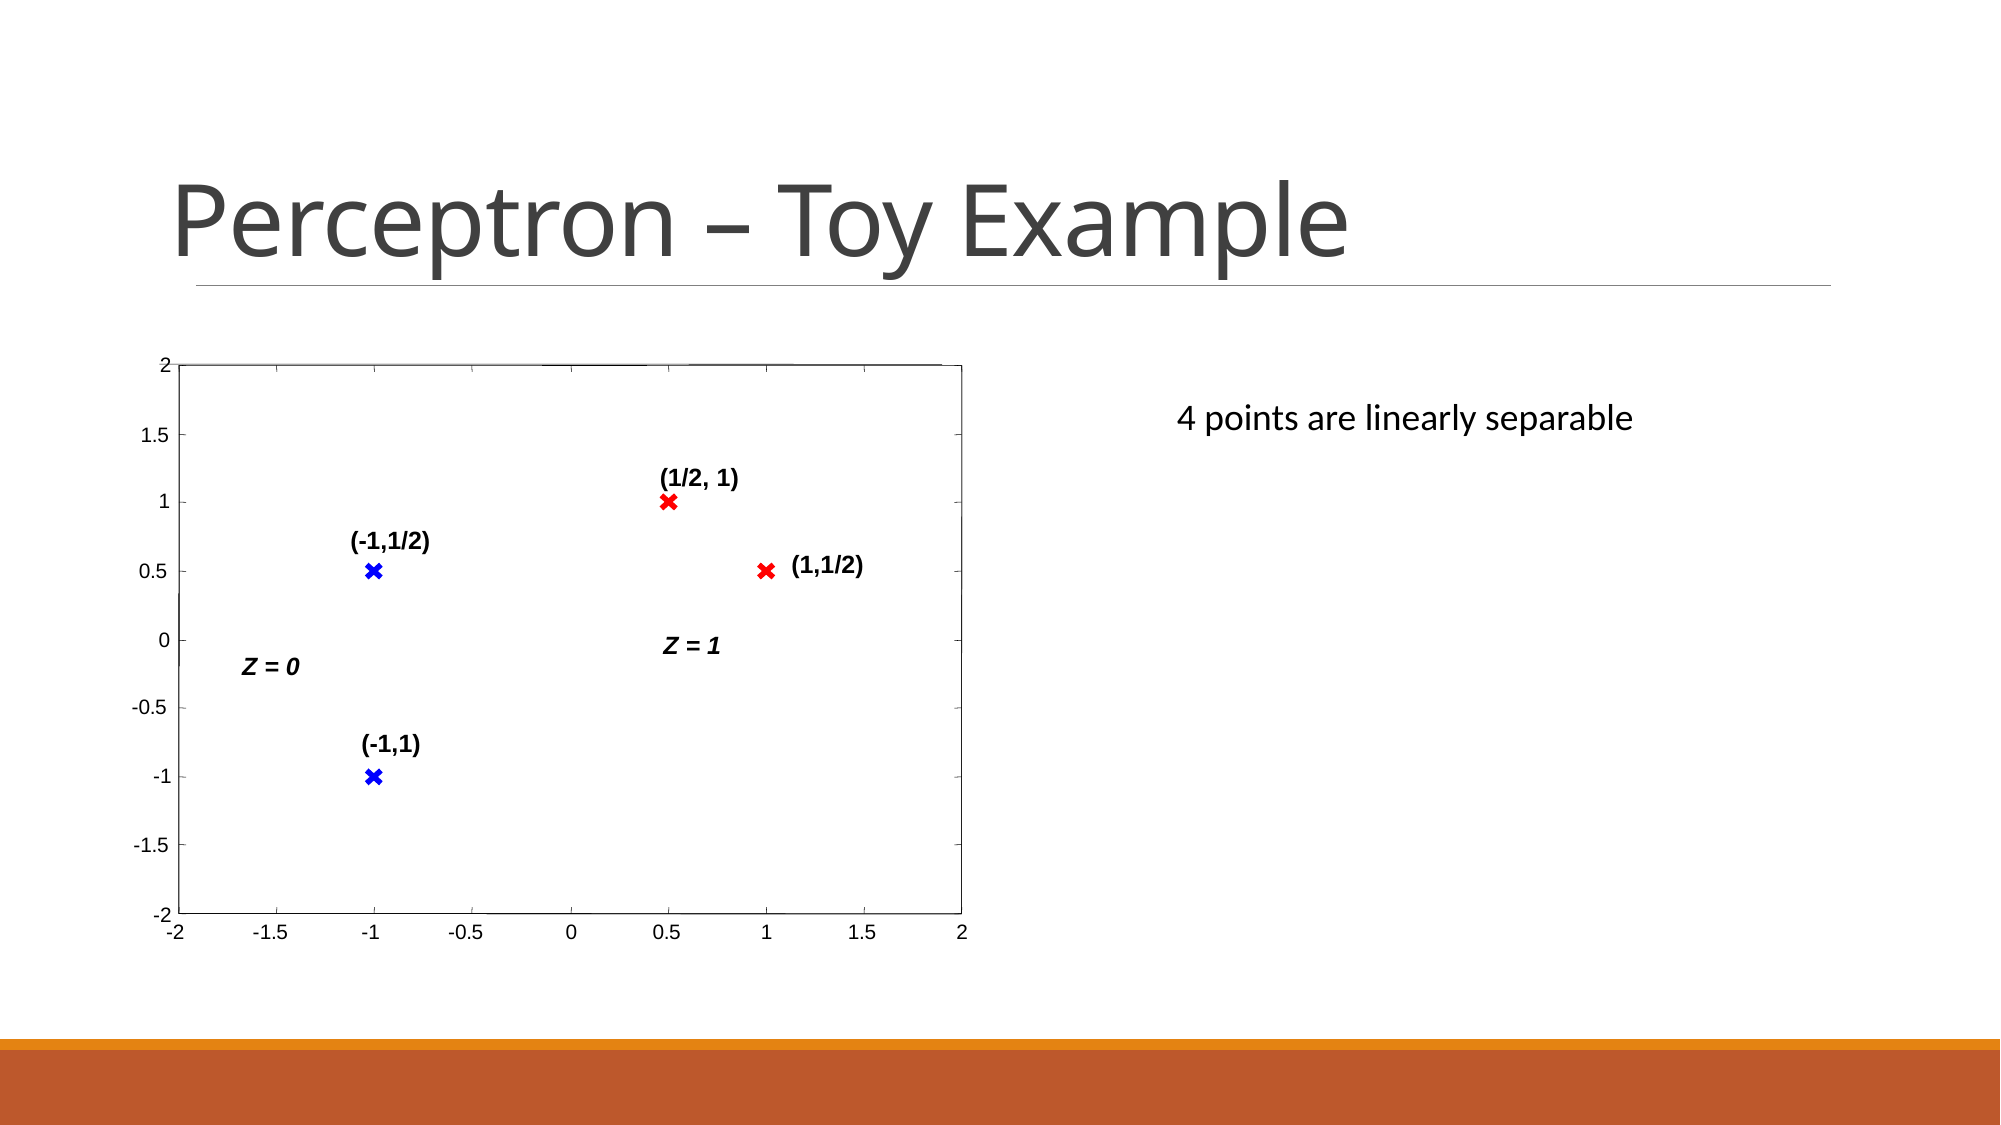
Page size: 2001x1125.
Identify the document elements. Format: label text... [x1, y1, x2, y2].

text_box 2 [954, 918, 970, 944]
text_box -1 -1.5 -2 [129, 760, 173, 927]
text_box -0.5 [445, 922, 486, 944]
text_box -2 [163, 922, 187, 944]
title Perceptron – Toy Example [169, 87, 1694, 277]
text_box 0 [563, 922, 580, 944]
text_box 4 points are linearly separable [1162, 385, 1822, 446]
text_box 1 [758, 922, 775, 944]
text_box 2 1.5 [136, 349, 173, 447]
text_box -1 [359, 922, 382, 944]
text_box -1.5 [250, 922, 291, 944]
text_box 1.5 [845, 922, 879, 944]
text_box 0.5 [136, 555, 155, 583]
text_box 0.5 [650, 922, 684, 944]
text_box -0.5 [129, 692, 155, 719]
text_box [158, 363, 963, 915]
